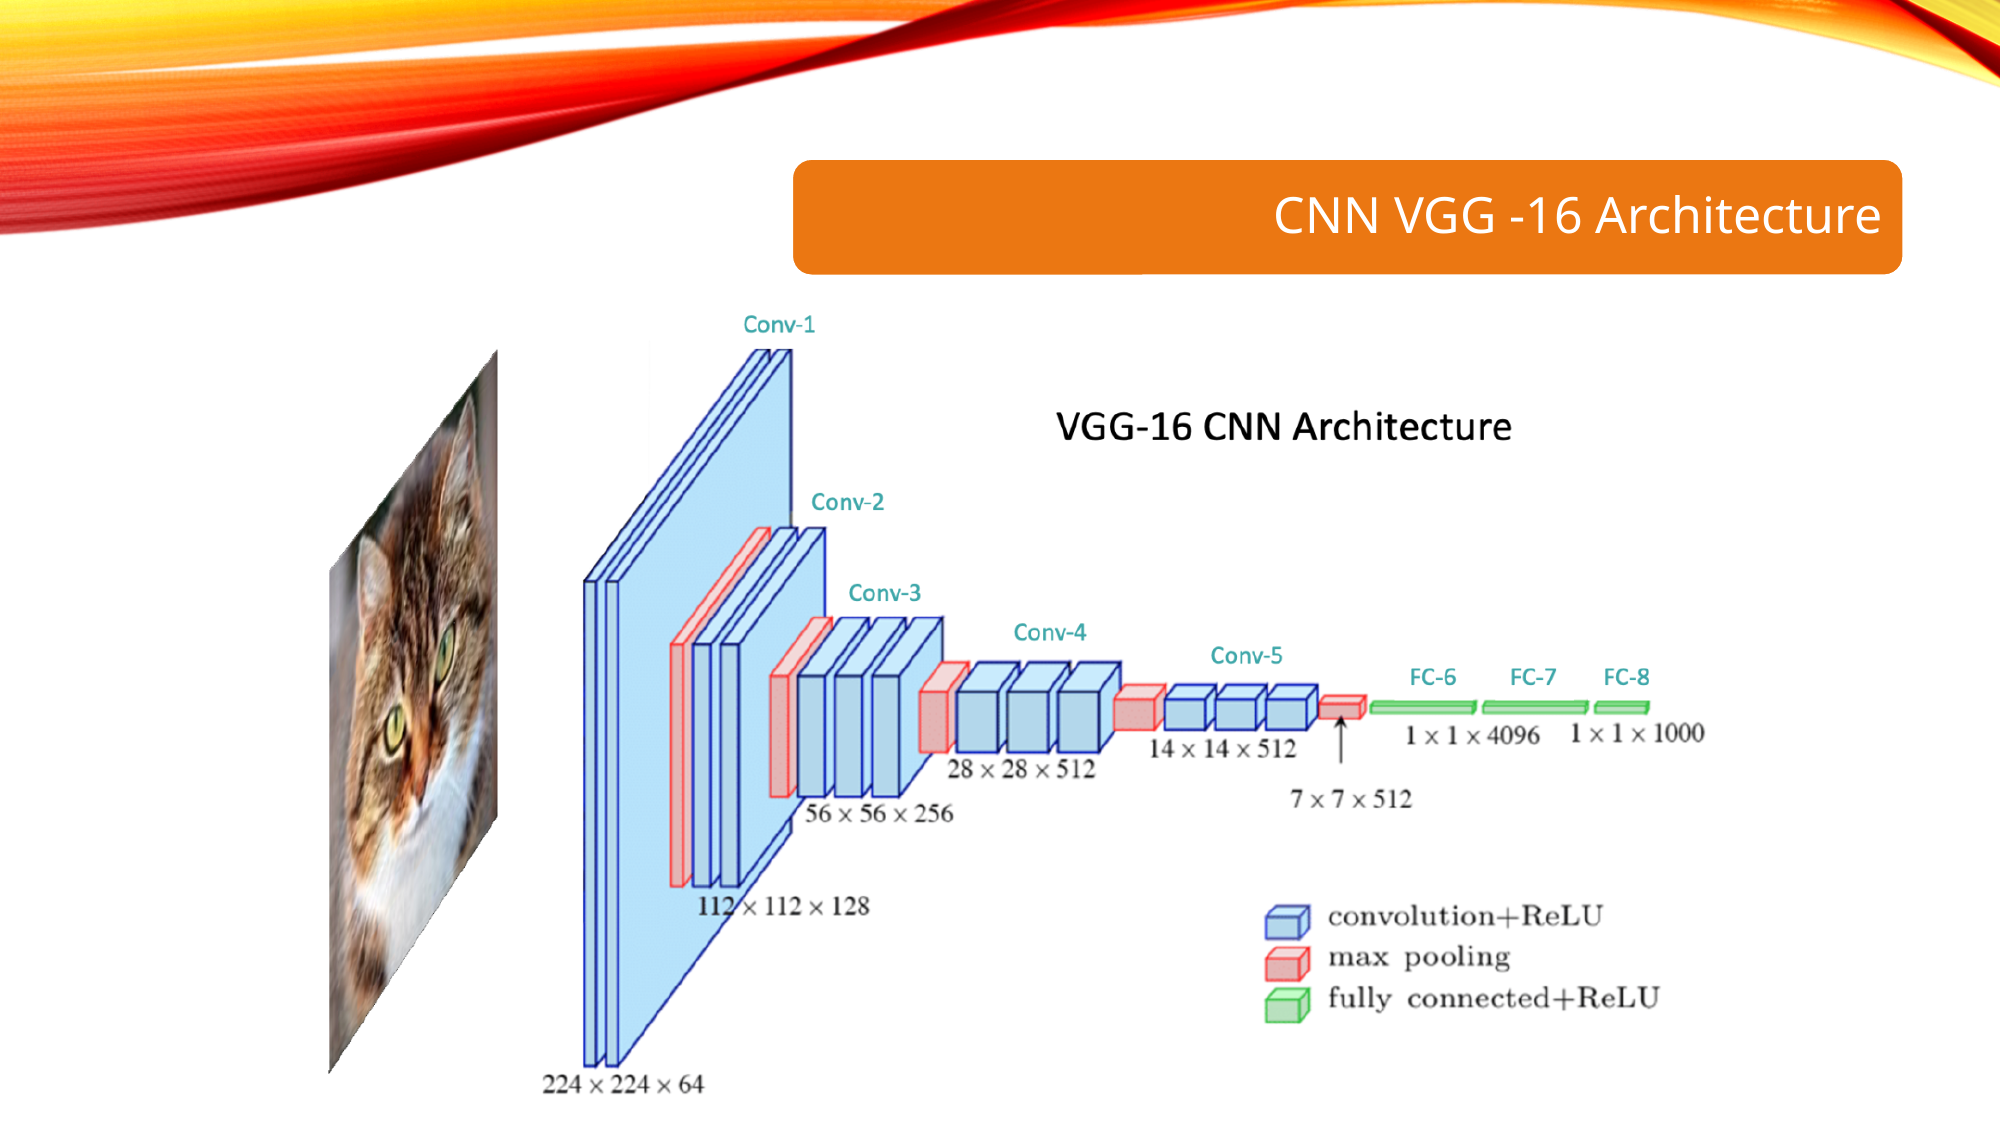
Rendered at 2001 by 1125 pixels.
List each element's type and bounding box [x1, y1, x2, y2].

list [301, 275, 1725, 1125]
picture [0, 0, 2000, 237]
text_box [791, 155, 1904, 276]
